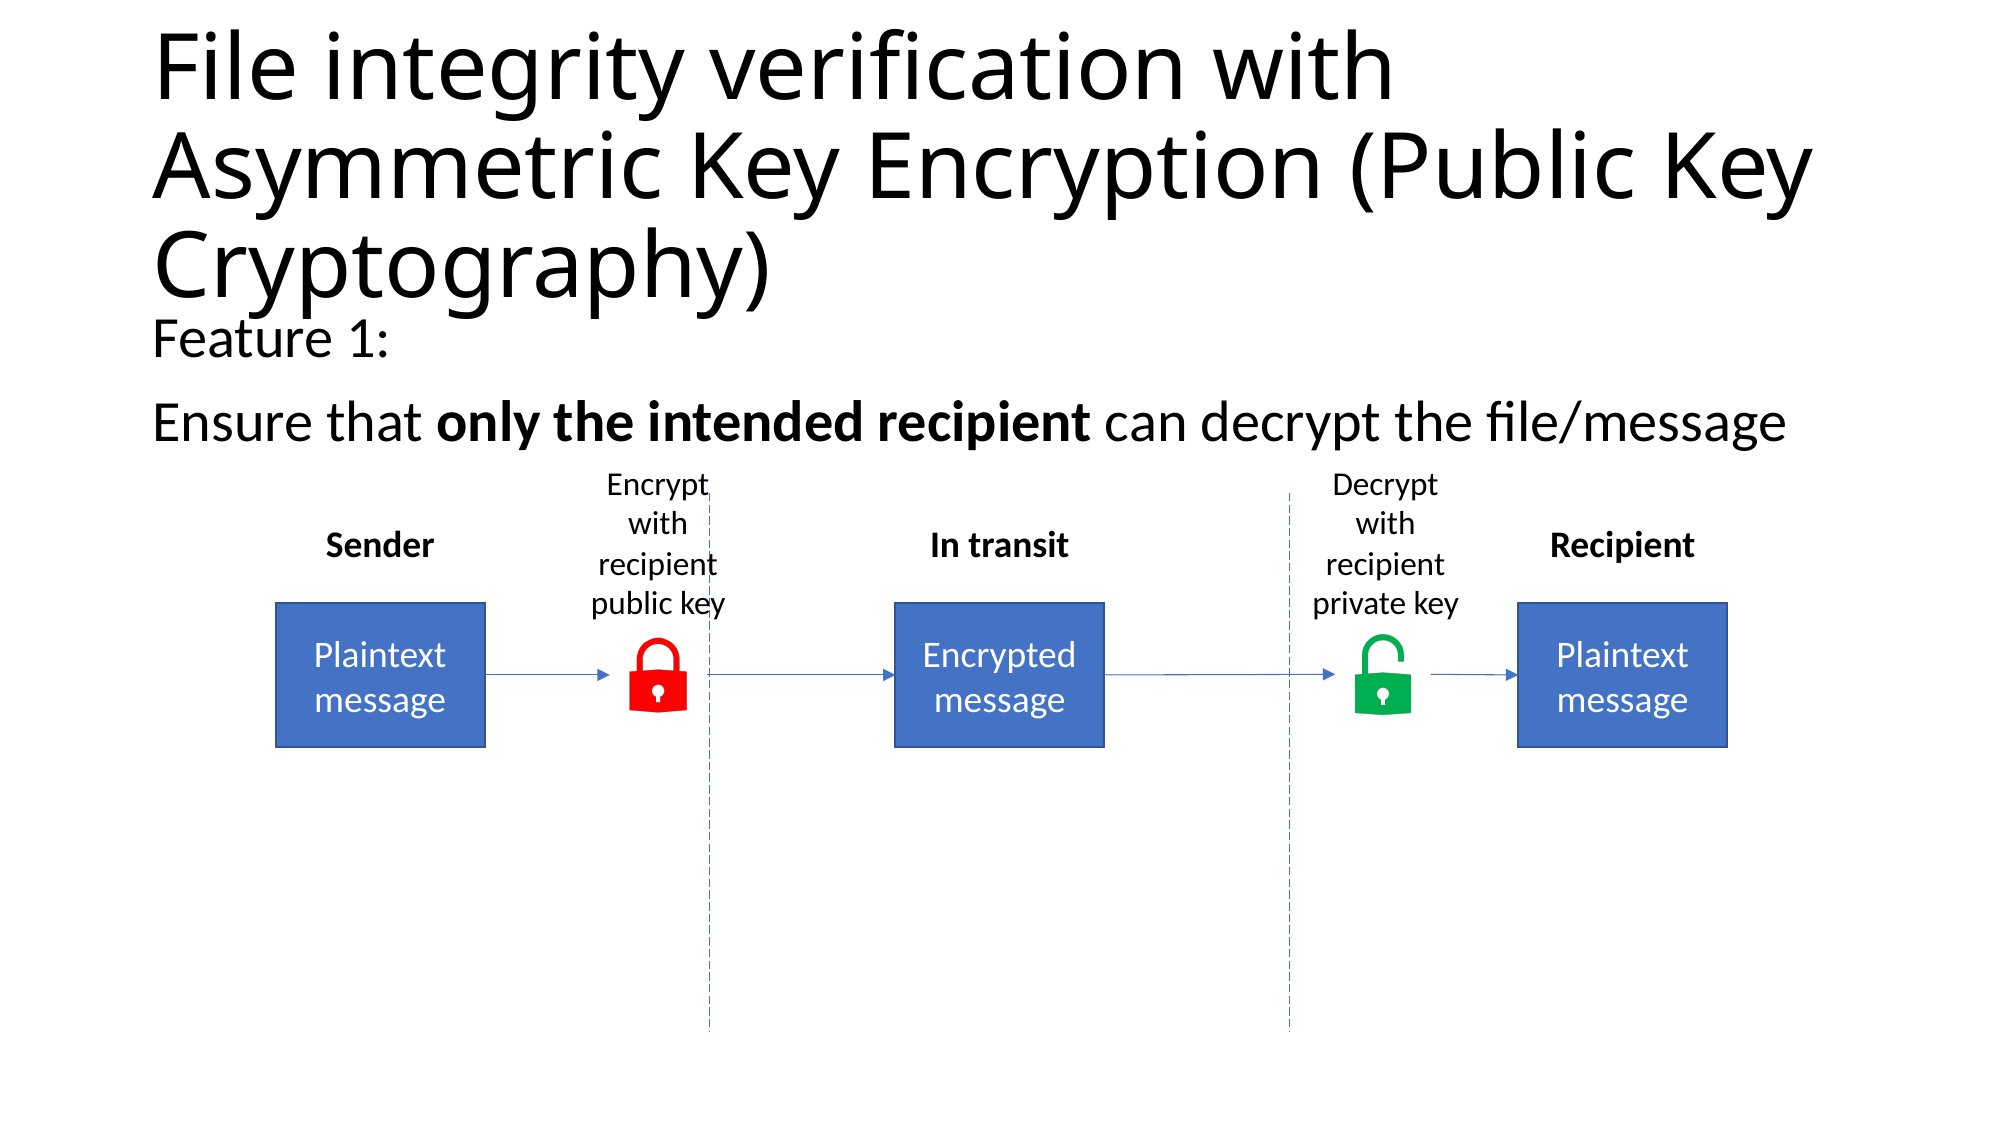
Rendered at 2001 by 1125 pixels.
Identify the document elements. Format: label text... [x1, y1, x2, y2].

text_box Plaintext message [275, 602, 486, 748]
text_box Encrypt with recipient public key [565, 454, 751, 629]
text_box In transit [800, 512, 1200, 573]
title File integrity verification with Asymmetric Key Encryption (Public Key Cryptography) [137, 59, 1863, 278]
list Feature 1: Ensure that only the intended recipient can decrypt the file/message [137, 299, 1863, 1014]
text_box Plaintext message [1517, 602, 1728, 748]
text_box Decrypt with recipient private key [1293, 454, 1479, 629]
text_box Sender [180, 512, 565, 573]
text_box Recipient [1479, 512, 1823, 573]
picture [609, 626, 707, 724]
text_box Encrypted message [894, 602, 1105, 748]
picture [1335, 626, 1431, 723]
